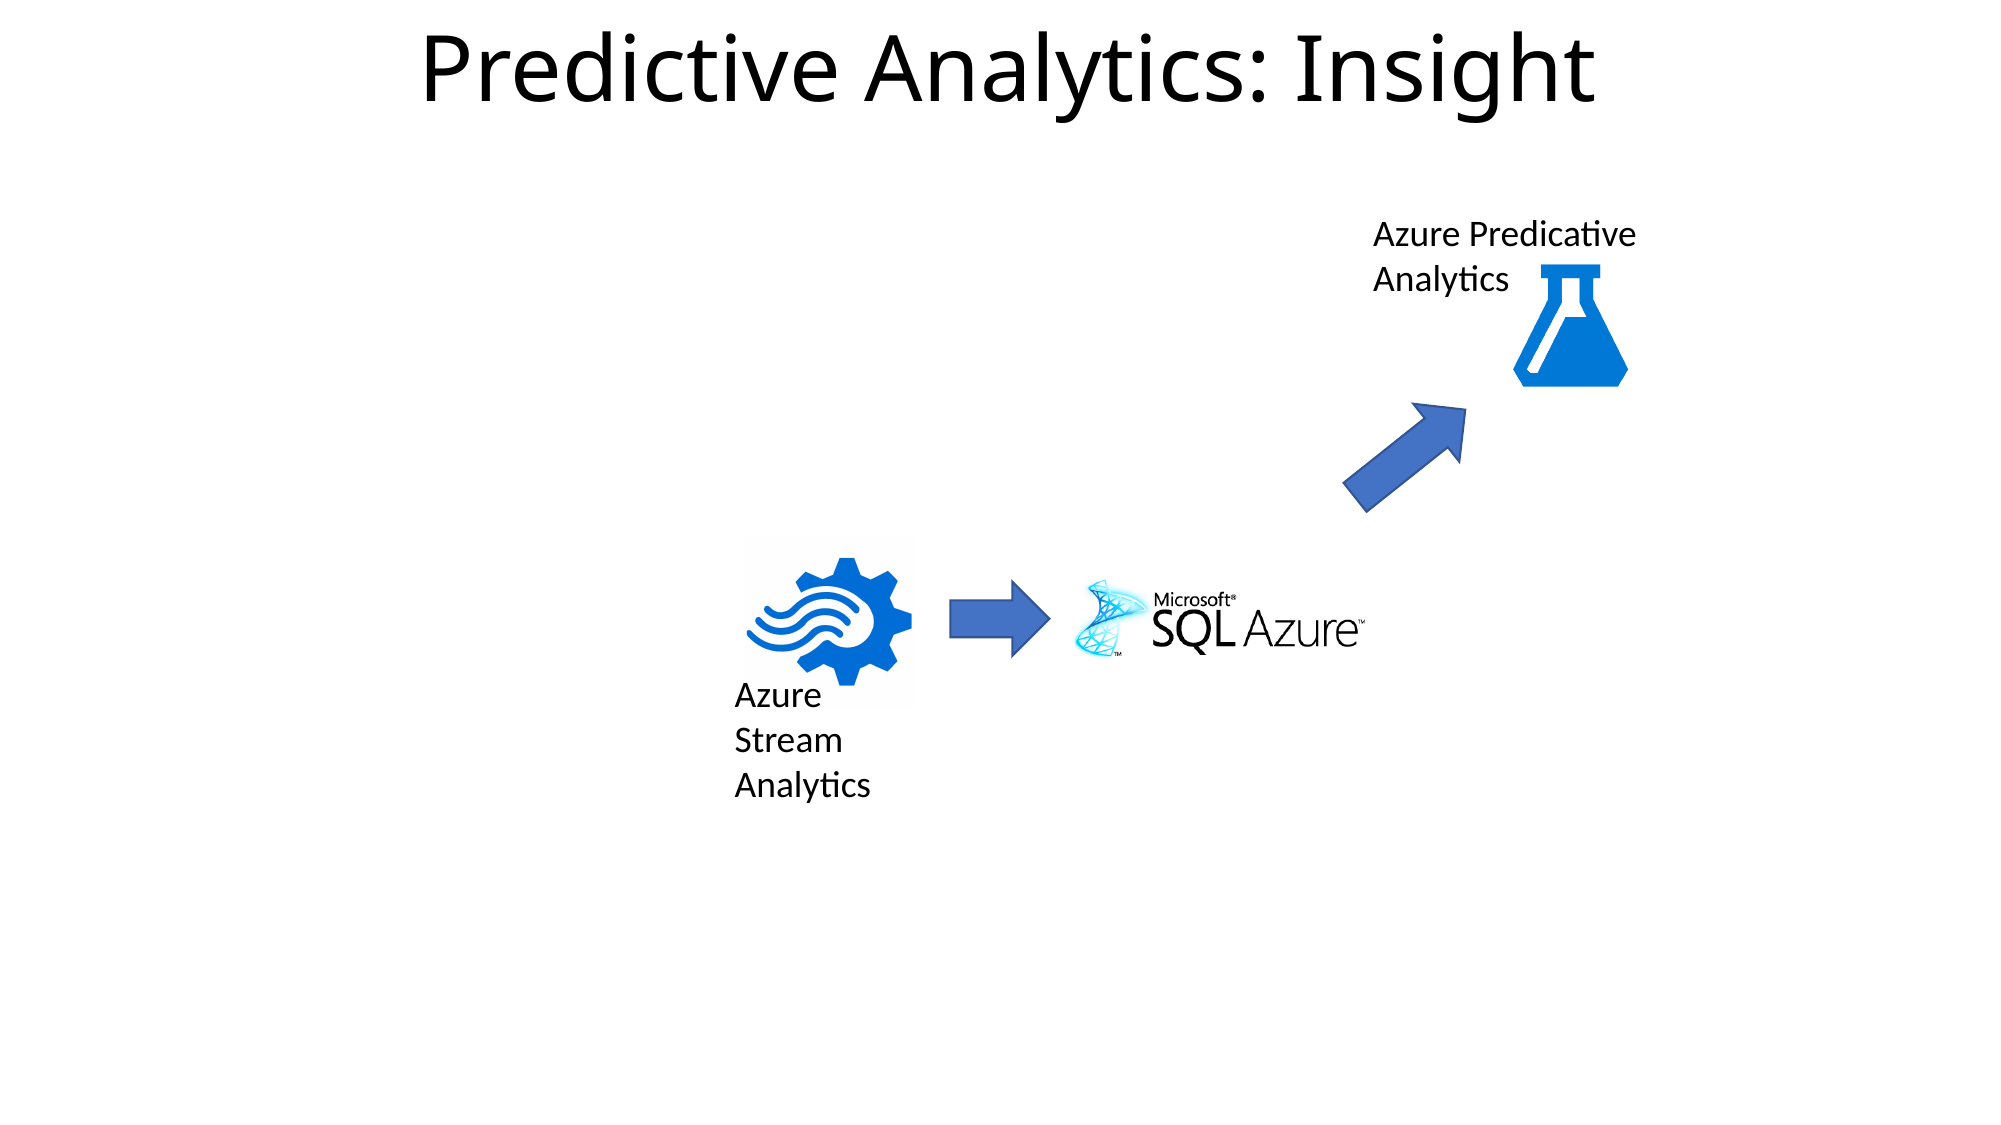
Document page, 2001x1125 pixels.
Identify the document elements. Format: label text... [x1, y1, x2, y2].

text_box [1342, 402, 1467, 514]
picture [743, 536, 915, 708]
picture [1509, 264, 1632, 387]
text_box Azure Predicative Analytics [1358, 202, 1661, 307]
text_box Azure Stream Analytics [719, 662, 917, 813]
text_box [949, 579, 1051, 659]
picture [1058, 566, 1382, 663]
title Predictive Analytics: Insight [8, 0, 2000, 145]
